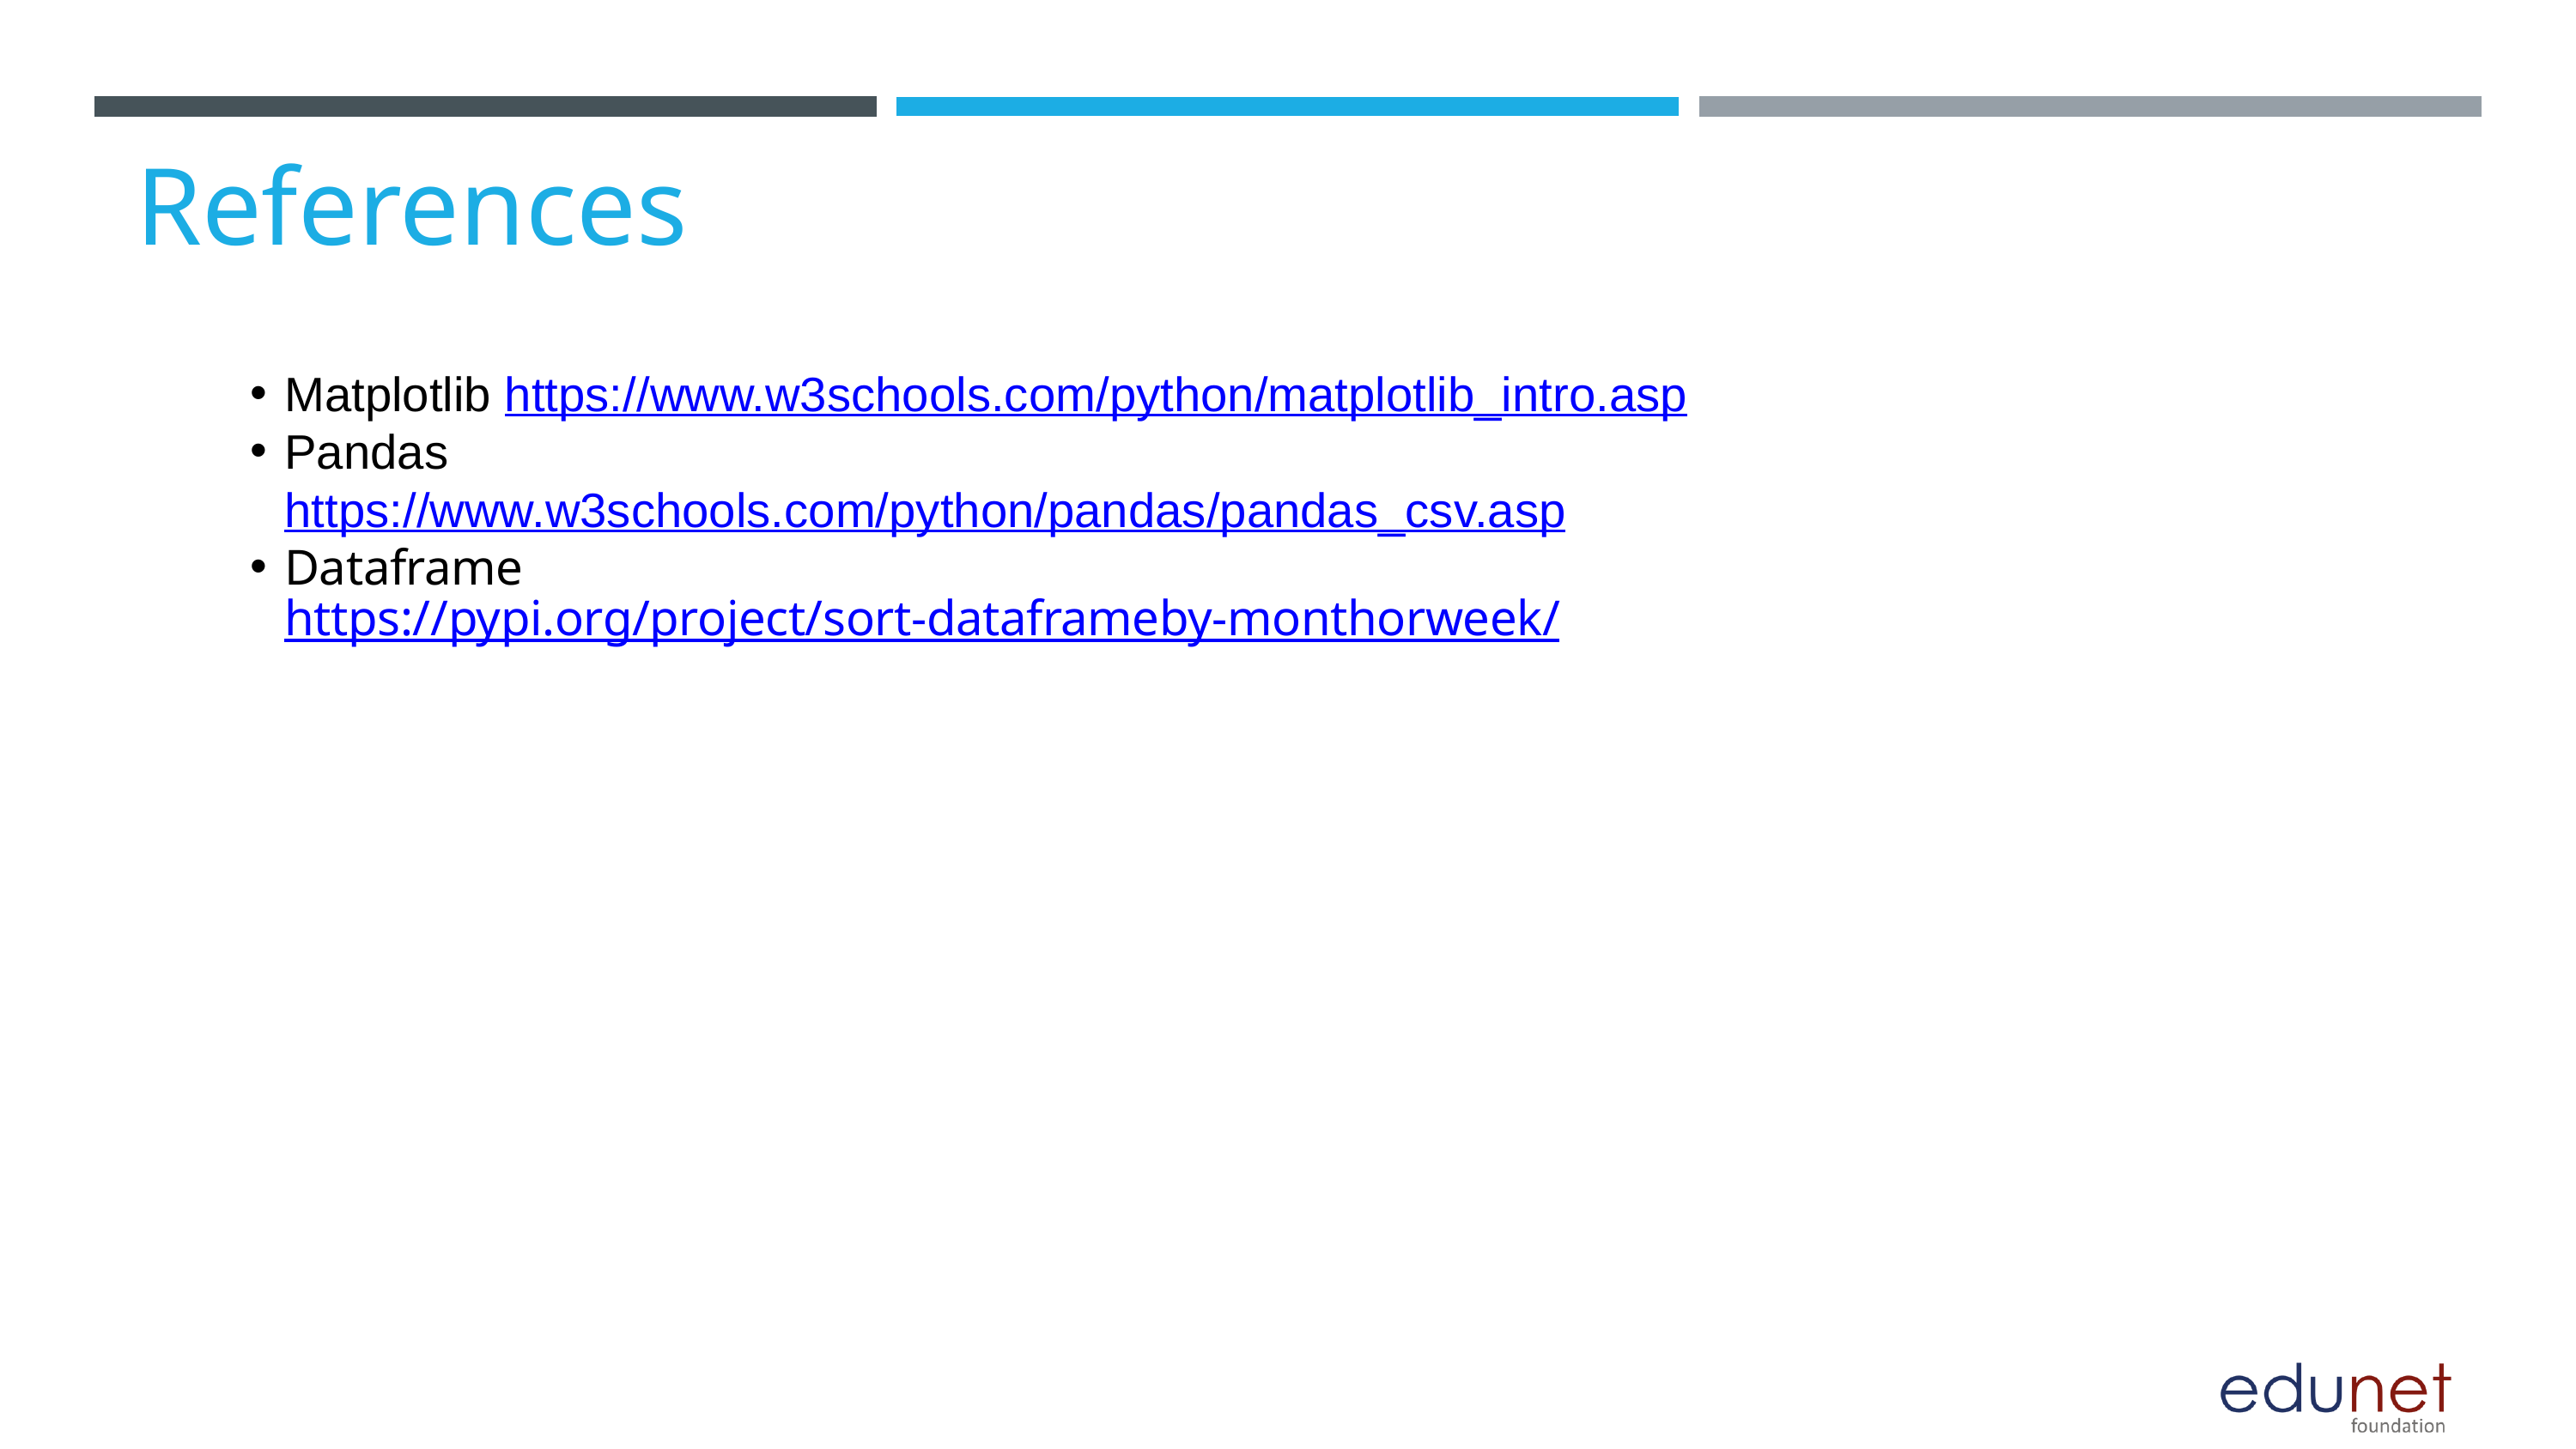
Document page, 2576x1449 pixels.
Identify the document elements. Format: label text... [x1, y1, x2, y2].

text_box Matplotlib https://www.w3schools.com/python/matplotlib_intro.asp Pandas https://www.w3schools.com/python/pandas/pandas_csv.asp Dataframe https://pypi.org/project/sort-dataframeby-monthorweek/ [216, 362, 1742, 653]
text_box References [136, 138, 2440, 266]
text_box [94, 96, 878, 118]
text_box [896, 96, 1680, 117]
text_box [1698, 95, 2482, 118]
text_box [2215, 1360, 2454, 1437]
